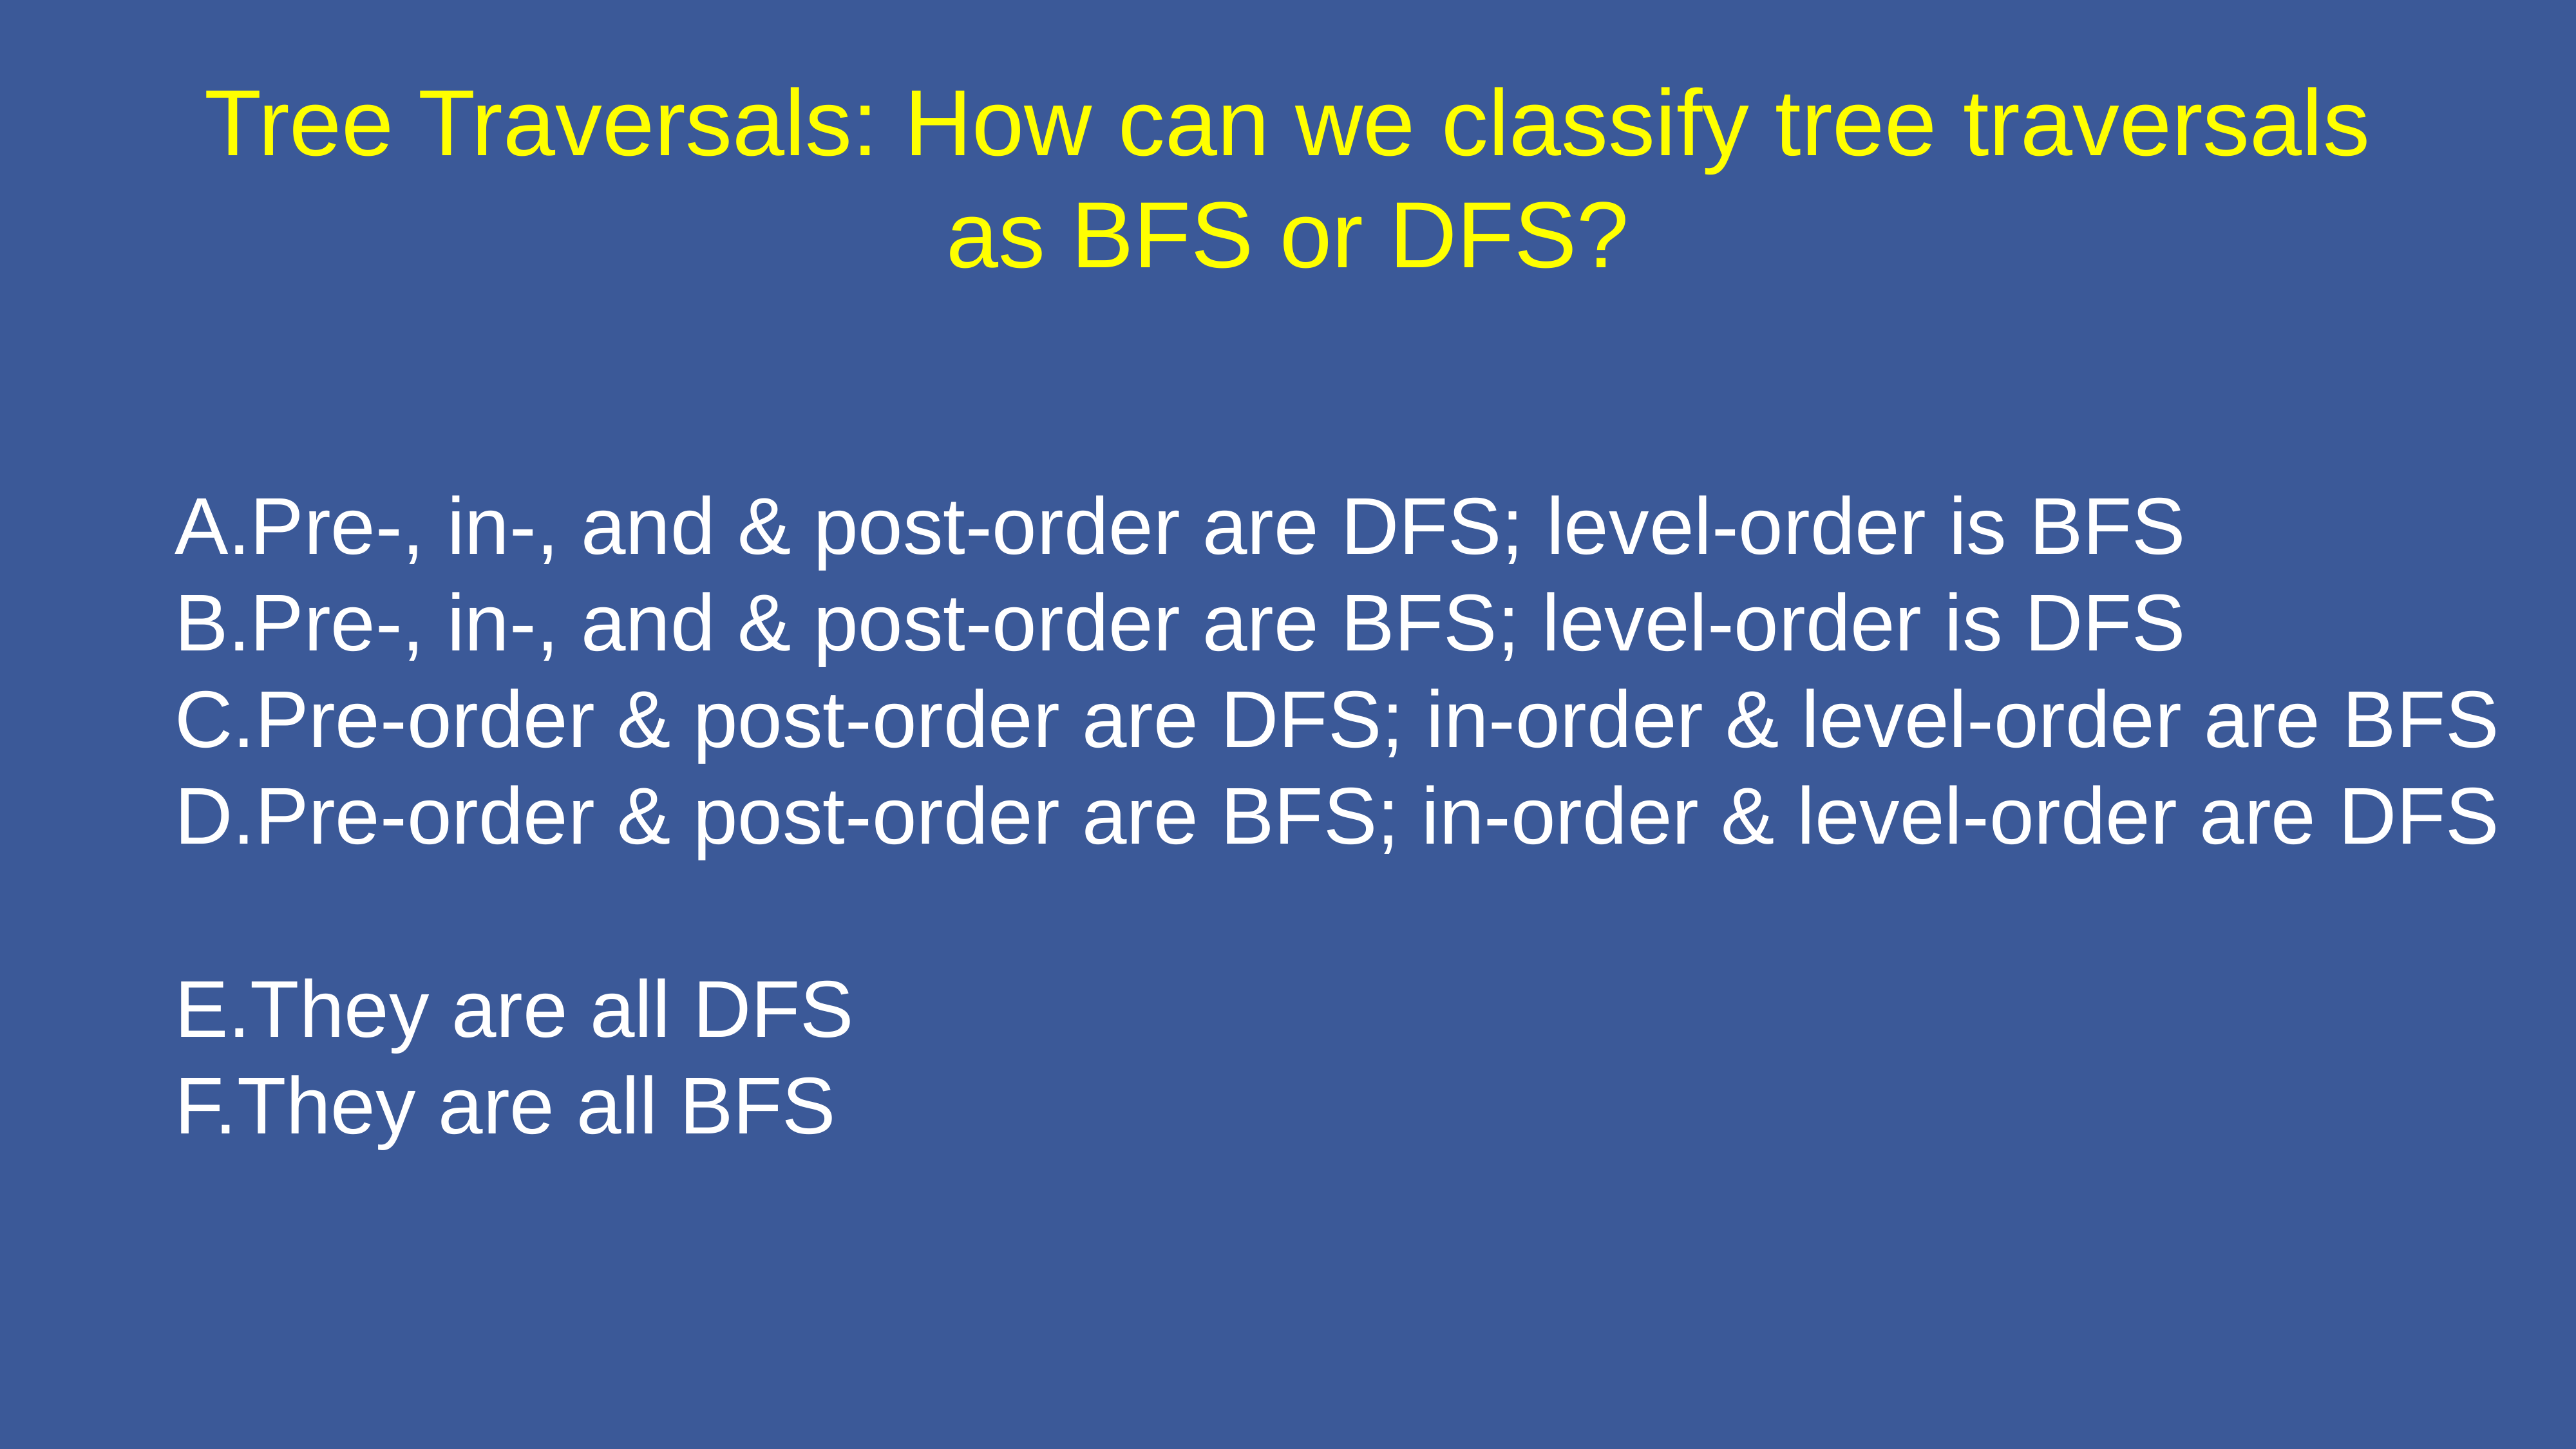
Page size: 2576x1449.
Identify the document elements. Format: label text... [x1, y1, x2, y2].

title Tree Traversals: How can we classify tree traversals as BFS or DFS? [160, 53, 2415, 295]
text_box Pre-, in-, and & post-order are DFS; level-order is BFS Pre-, in-, and & post-order are BFS; level-order is DFS Pre-order & post-order are DFS; in-order & level-order are BFS Pre-order & post-order are BFS; in-order & level-order are DFS They are all DFS They are all BFS [165, 365, 2517, 1355]
